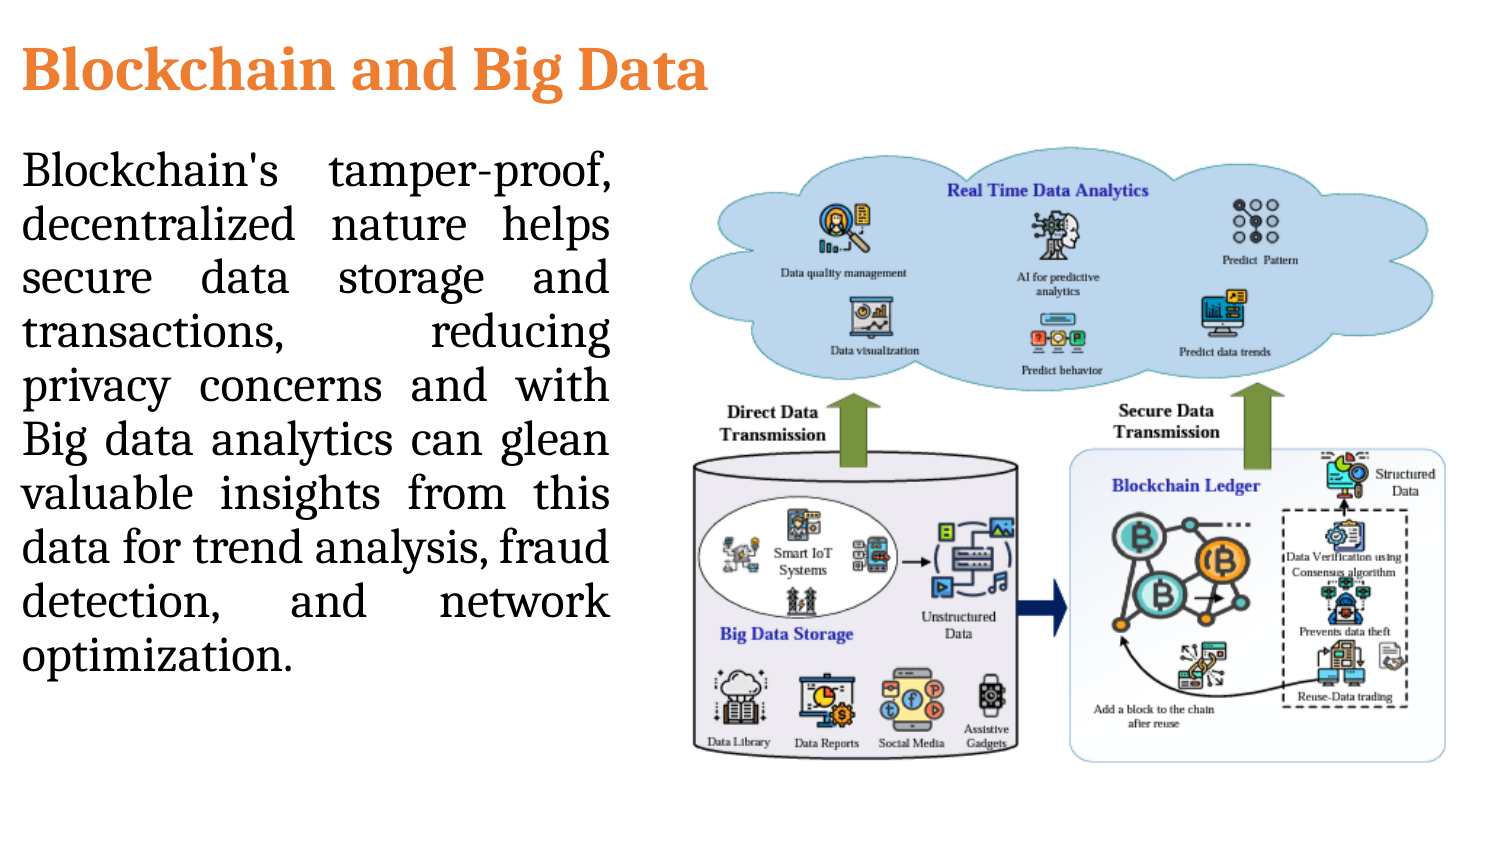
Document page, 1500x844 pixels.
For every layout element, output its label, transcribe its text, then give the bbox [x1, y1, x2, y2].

list Blockchain's tamper-proof, decentralized nature helps secure data storage and transactions, reducing privacy concerns and with Big data analytics can glean valuable insights from this data for trend analysis, fraud detection, and network optimization. [6, 135, 619, 743]
title Blockchain and Big Data [6, 0, 750, 135]
picture [619, 116, 1494, 787]
